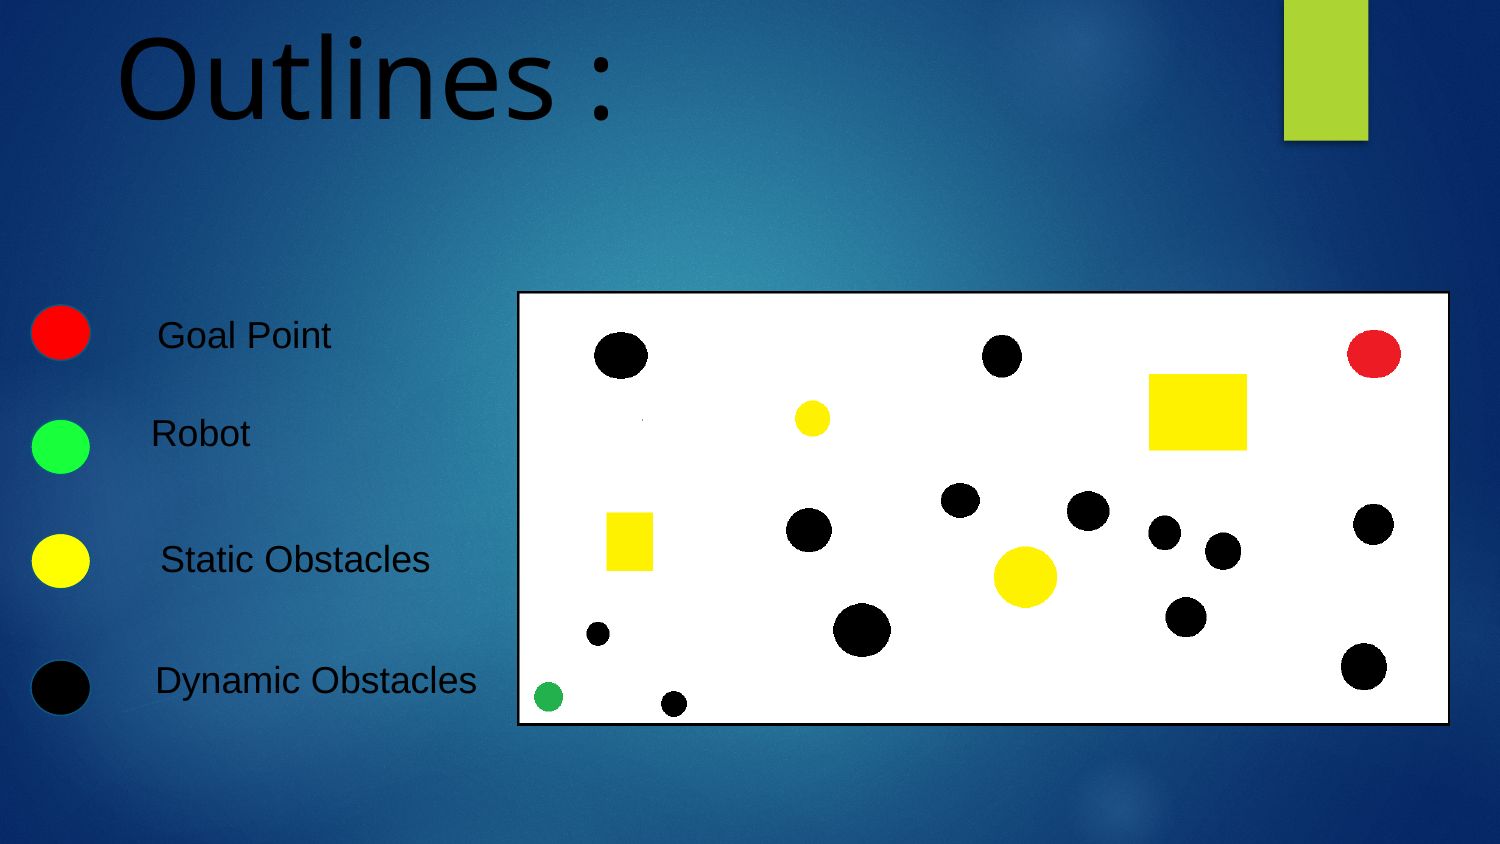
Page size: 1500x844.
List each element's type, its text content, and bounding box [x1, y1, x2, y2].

text_box Static Obstacles [145, 519, 463, 603]
text_box [30, 659, 91, 716]
picture [0, 0, 1500, 844]
text_box Dynamic Obstacles [139, 641, 503, 743]
text_box Robot [135, 394, 387, 450]
text_box [80, 252, 461, 687]
text_box [30, 419, 91, 475]
text_box [30, 533, 91, 589]
text_box [30, 304, 91, 361]
title Outlines : [103, 22, 1399, 154]
text_box Goal Point [142, 295, 381, 378]
